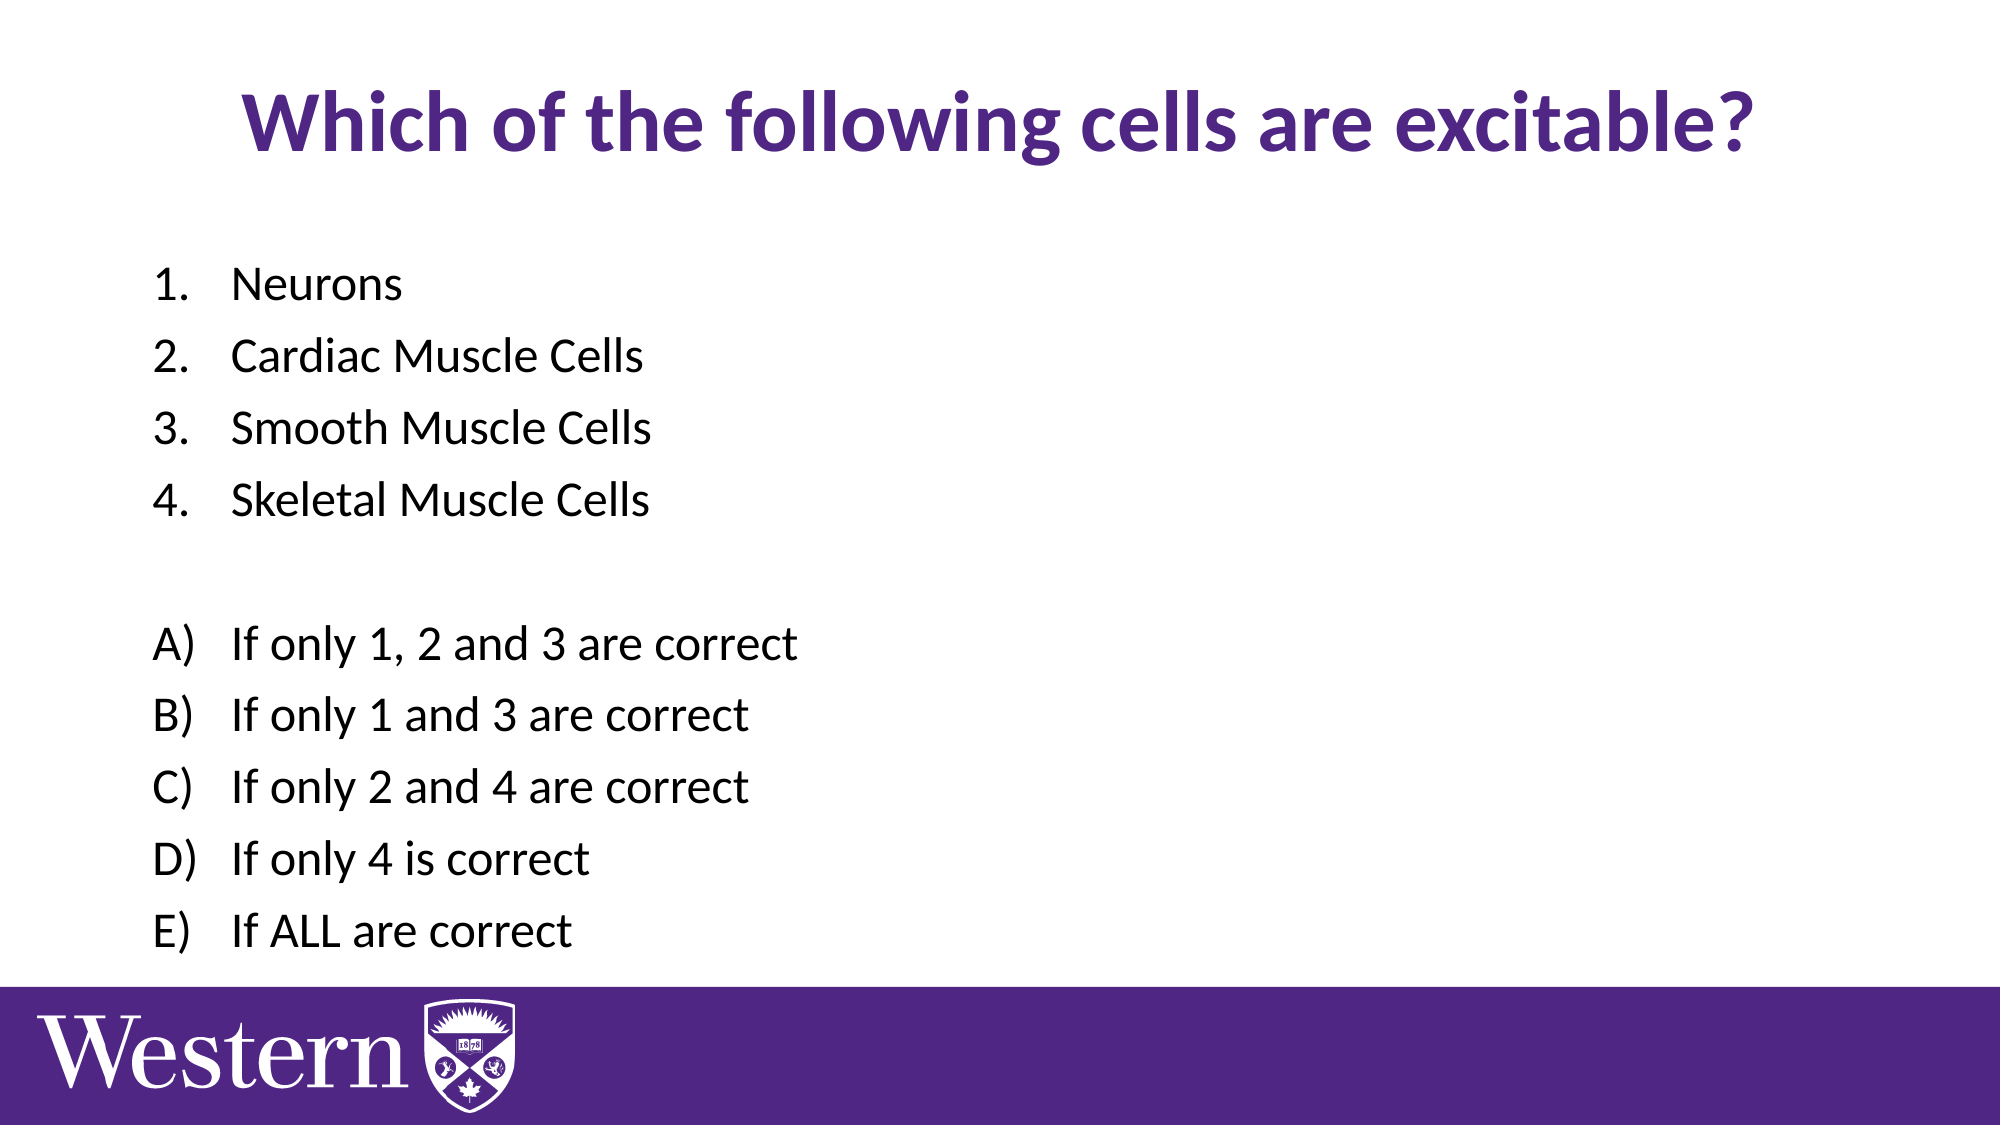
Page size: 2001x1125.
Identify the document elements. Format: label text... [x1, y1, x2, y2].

list Neurons Cardiac Muscle Cells Smooth Muscle Cells Skeletal Muscle Cells If only 1, 2 and 3 are correct If only 1 and 3 are correct If only 2 and 4 are correct If only 4 is correct If ALL are correct [137, 249, 1863, 975]
text_box [0, 986, 2000, 1125]
picture [37, 999, 515, 1113]
title Which of the following cells are excitable? [137, 32, 1863, 213]
